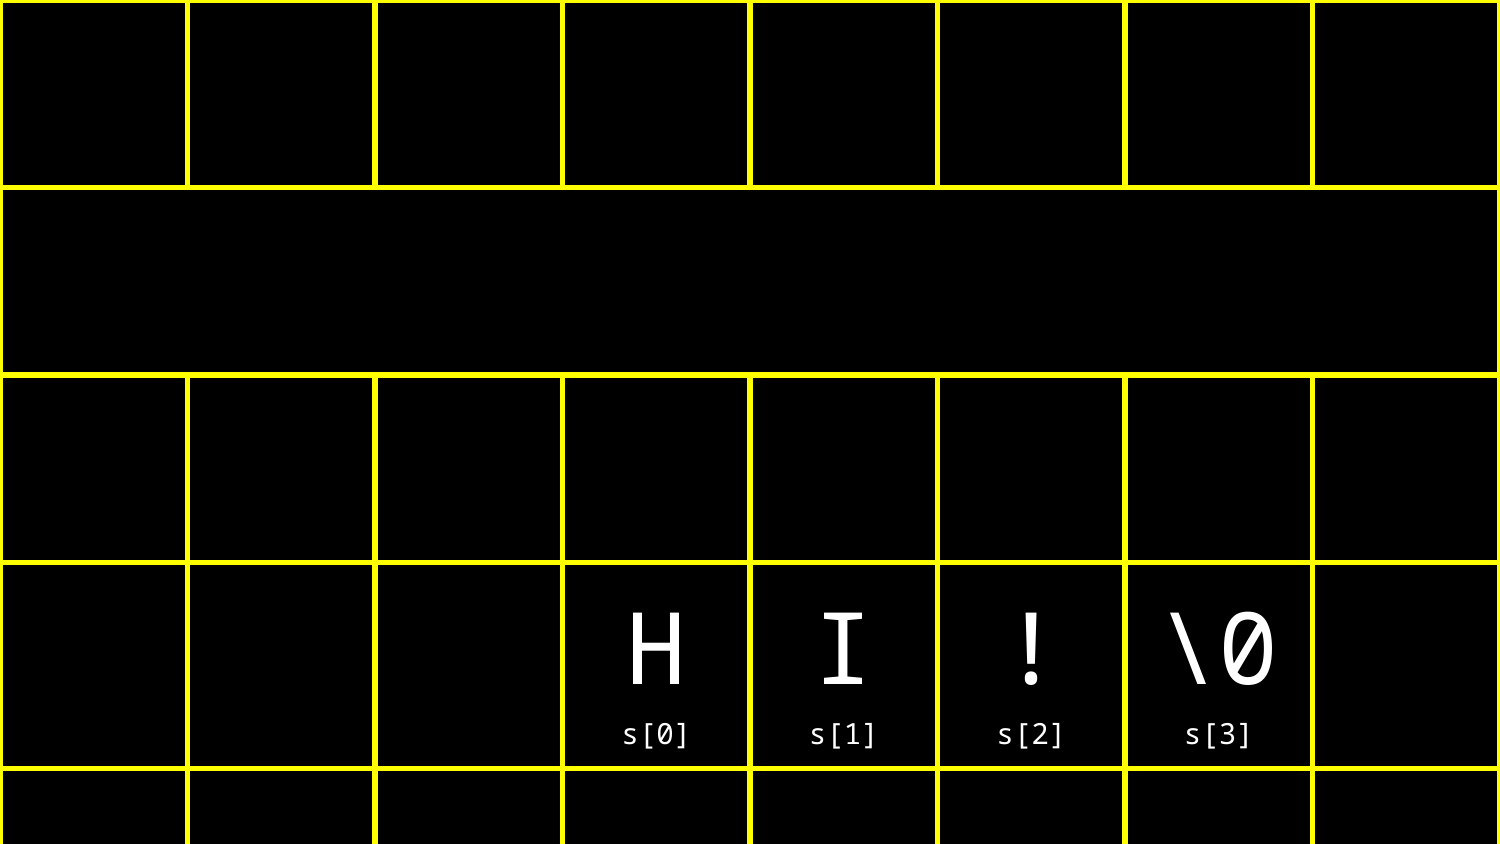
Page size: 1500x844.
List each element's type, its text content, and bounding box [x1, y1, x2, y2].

table_cell [1315, 378, 1497, 560]
table_cell [1315, 771, 1497, 844]
table_header [565, 3, 747, 185]
table_cell [1128, 378, 1310, 560]
table_cell [190, 378, 372, 560]
table_cell [190, 565, 372, 766]
table_cell [378, 565, 560, 766]
table_header [190, 3, 372, 185]
table_cell [1315, 565, 1497, 766]
table_cell H s[0] [565, 565, 747, 766]
table_header [1128, 3, 1310, 185]
table_cell \0 s[3] [1128, 565, 1310, 766]
table_cell [565, 771, 747, 844]
table_cell ! s[2] [940, 565, 1122, 766]
table_cell [3, 565, 185, 766]
table_header [1315, 3, 1497, 185]
table_cell [753, 771, 935, 844]
table_cell [378, 771, 560, 844]
table_cell I s[1] [753, 565, 935, 766]
table_cell [753, 378, 935, 560]
table_header [940, 3, 1122, 185]
table_cell [378, 378, 560, 560]
table_cell [3, 190, 1497, 372]
table_header [753, 3, 935, 185]
table_cell [3, 771, 185, 844]
table_cell [1128, 771, 1310, 844]
table_cell [940, 378, 1122, 560]
table_header [378, 3, 560, 185]
table_cell [3, 378, 185, 560]
table_cell [565, 378, 747, 560]
table_cell [940, 771, 1122, 844]
table_cell [190, 771, 372, 844]
table_header [3, 3, 185, 185]
